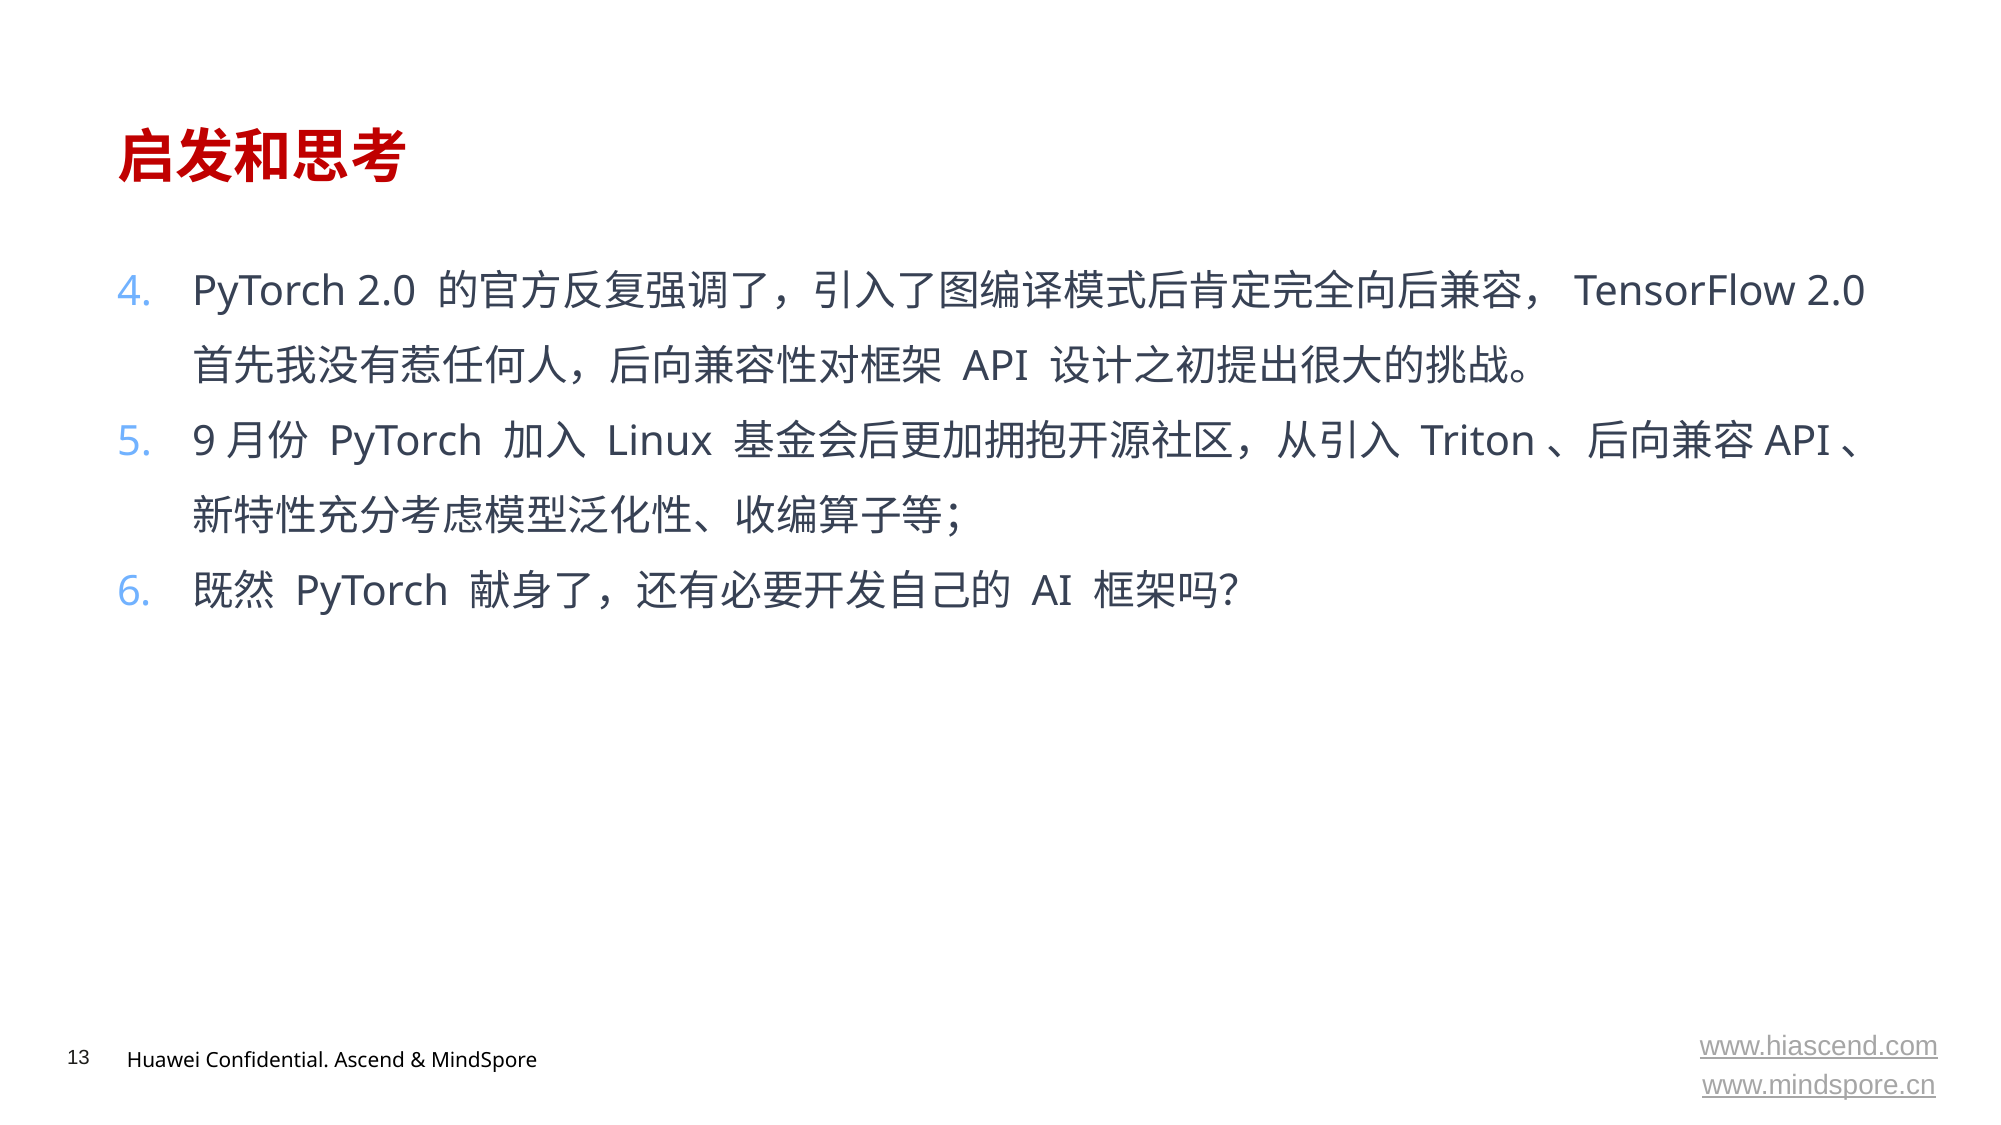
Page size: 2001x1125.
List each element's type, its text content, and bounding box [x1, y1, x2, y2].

title 启发和思考 [102, 111, 1901, 209]
list PyTorch 2.0 的官方反复强调了，引入了图编译模式后肯定完全向后兼容，TensorFlow 2.0首先我没有惹任何人，后向兼容性对框架 API 设计之初提出很大的挑战。 9月份 PyTorch 加入 Linux 基金会后更加拥抱开源社区，从引入 Triton、后向兼容API、新特性充分考虑模型泛化性、收编算子等； 既然 PyTorch 献身了，还有必要开发自己的 AI 框架吗？ [102, 231, 1901, 988]
